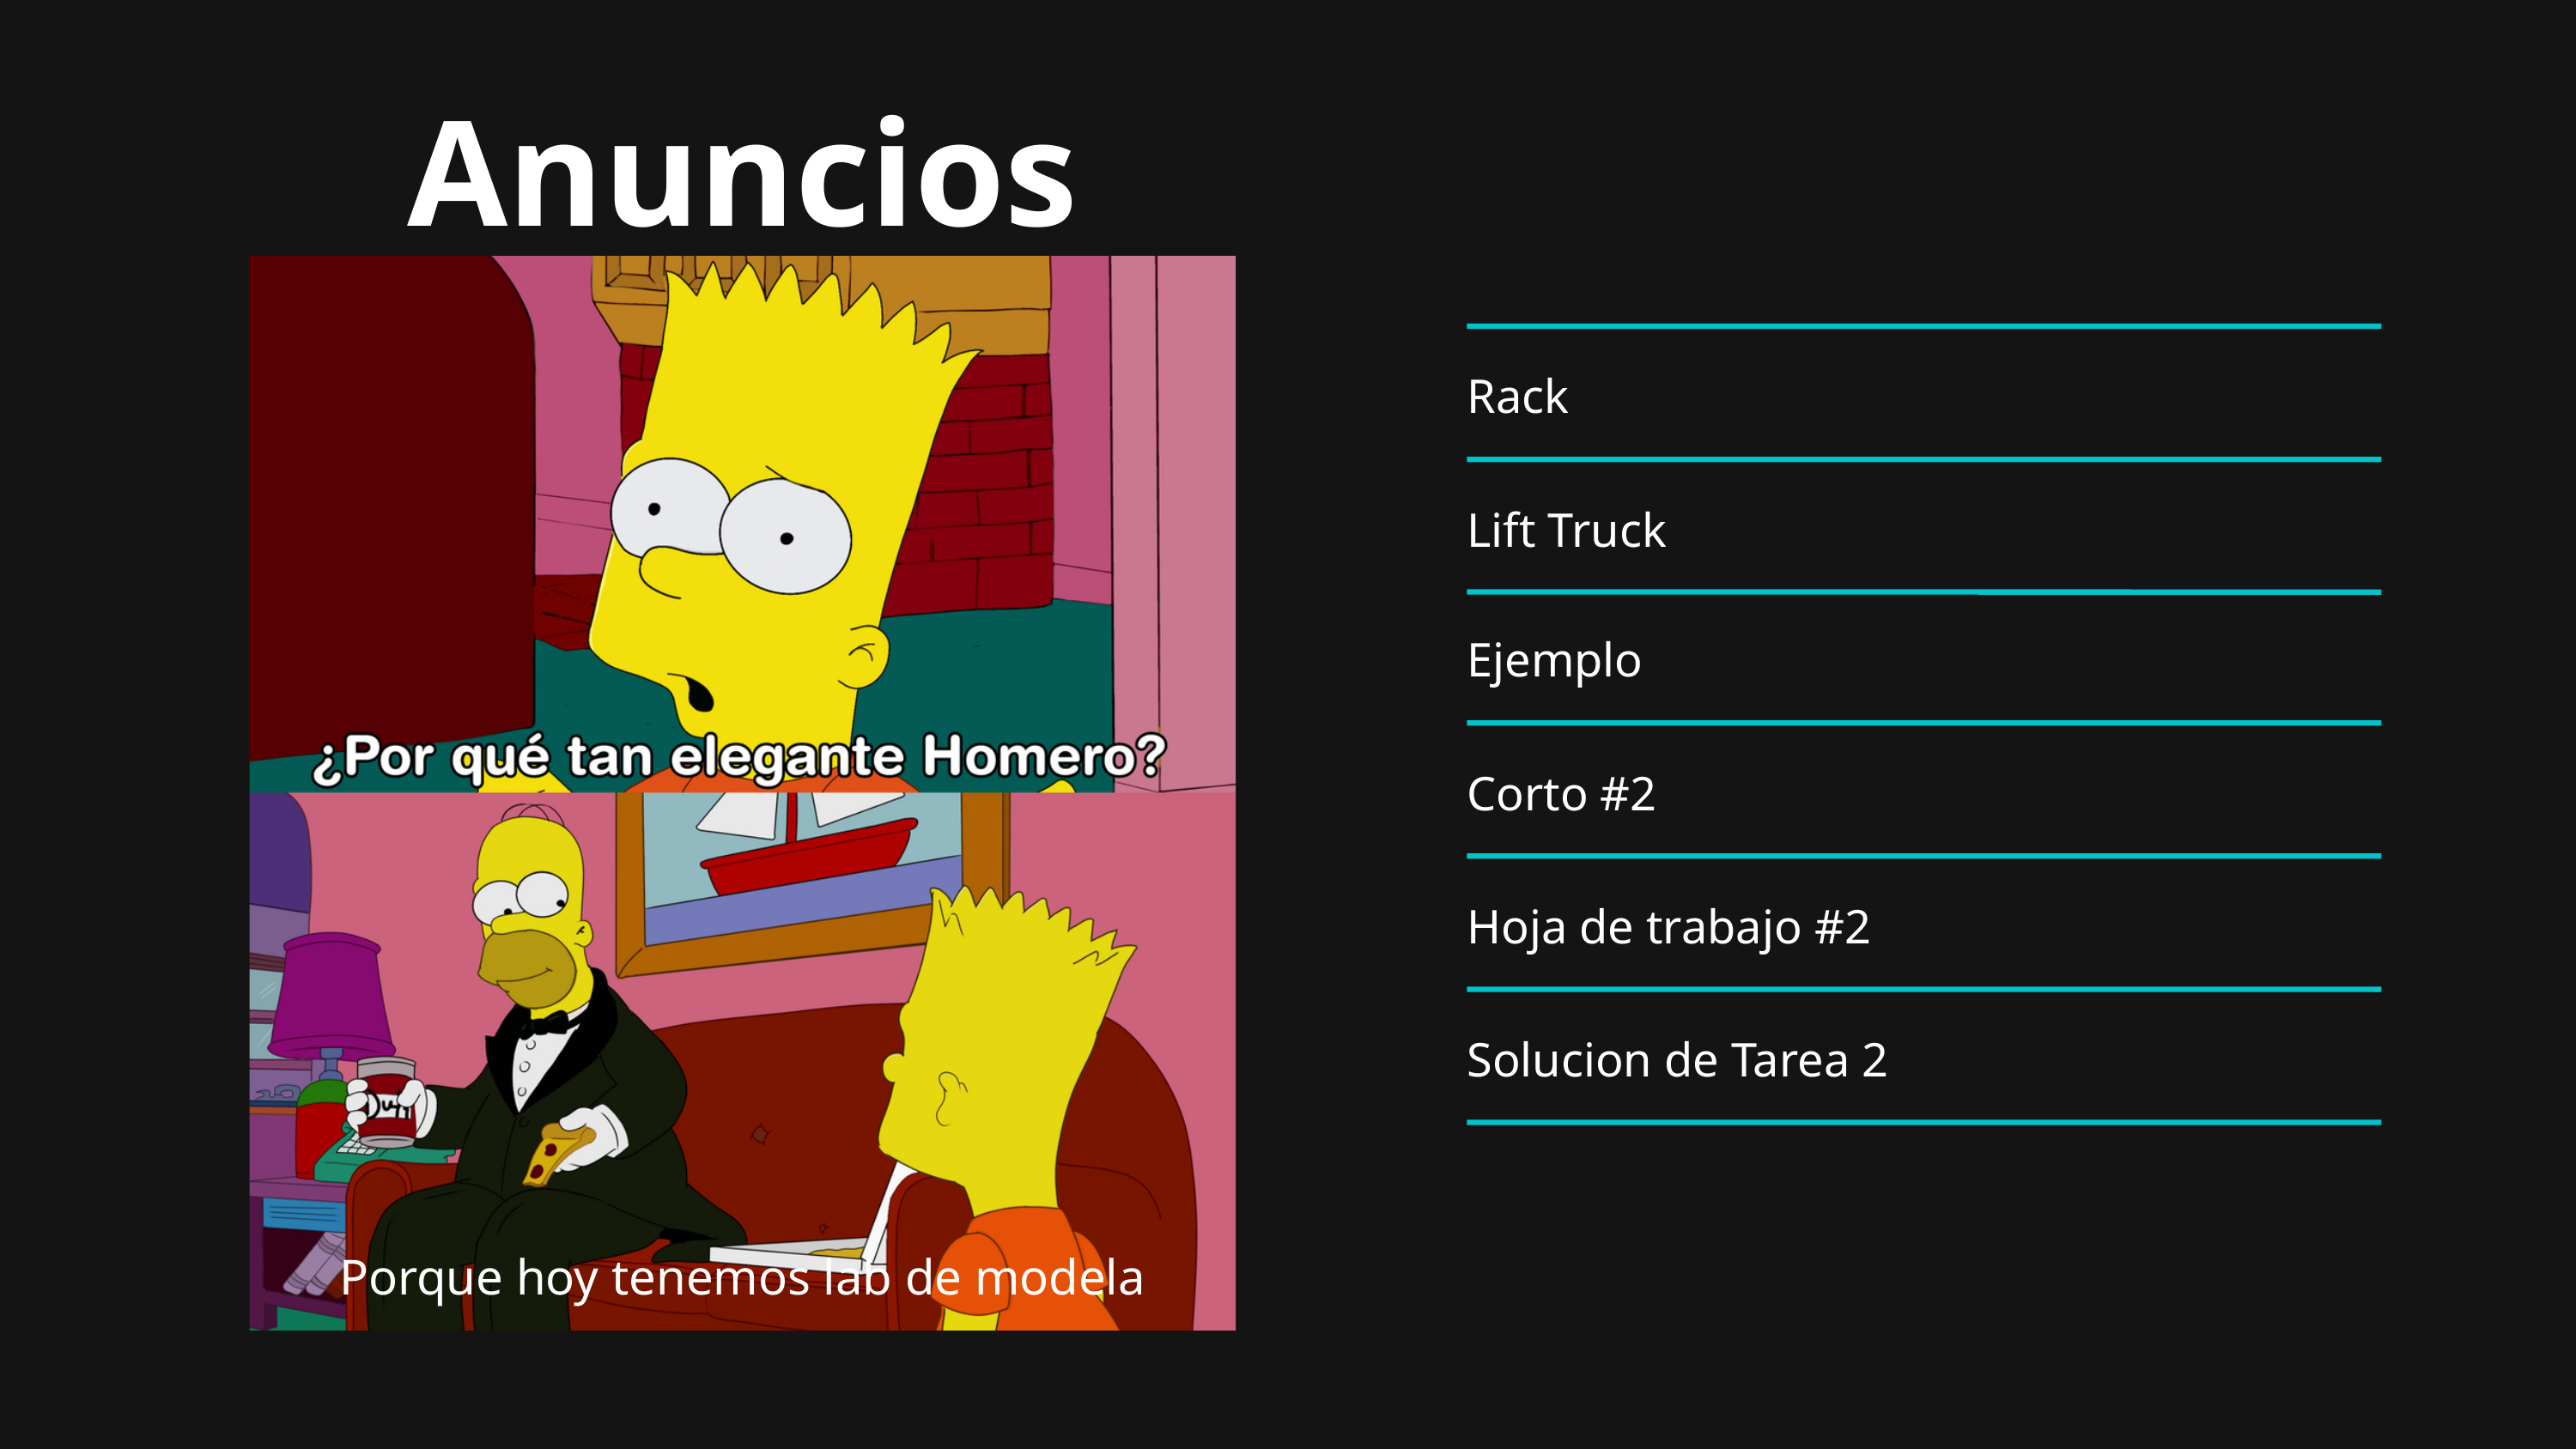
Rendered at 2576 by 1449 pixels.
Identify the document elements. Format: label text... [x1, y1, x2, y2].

text_box Rack [1467, 372, 2382, 423]
text_box Porque hoy tenemos lab de modela [285, 1252, 1200, 1306]
text_box [249, 256, 1236, 1331]
text_box Anuncios [230, 94, 1255, 256]
text_box Solucion de Tarea 2 [1467, 1034, 2382, 1087]
text_box Lift Truck [1467, 505, 2382, 557]
text_box Ejemplo [1467, 635, 2382, 687]
text_box Corto #2 [1467, 768, 2382, 820]
text_box Hoja de trabajo #2 [1467, 901, 2382, 954]
